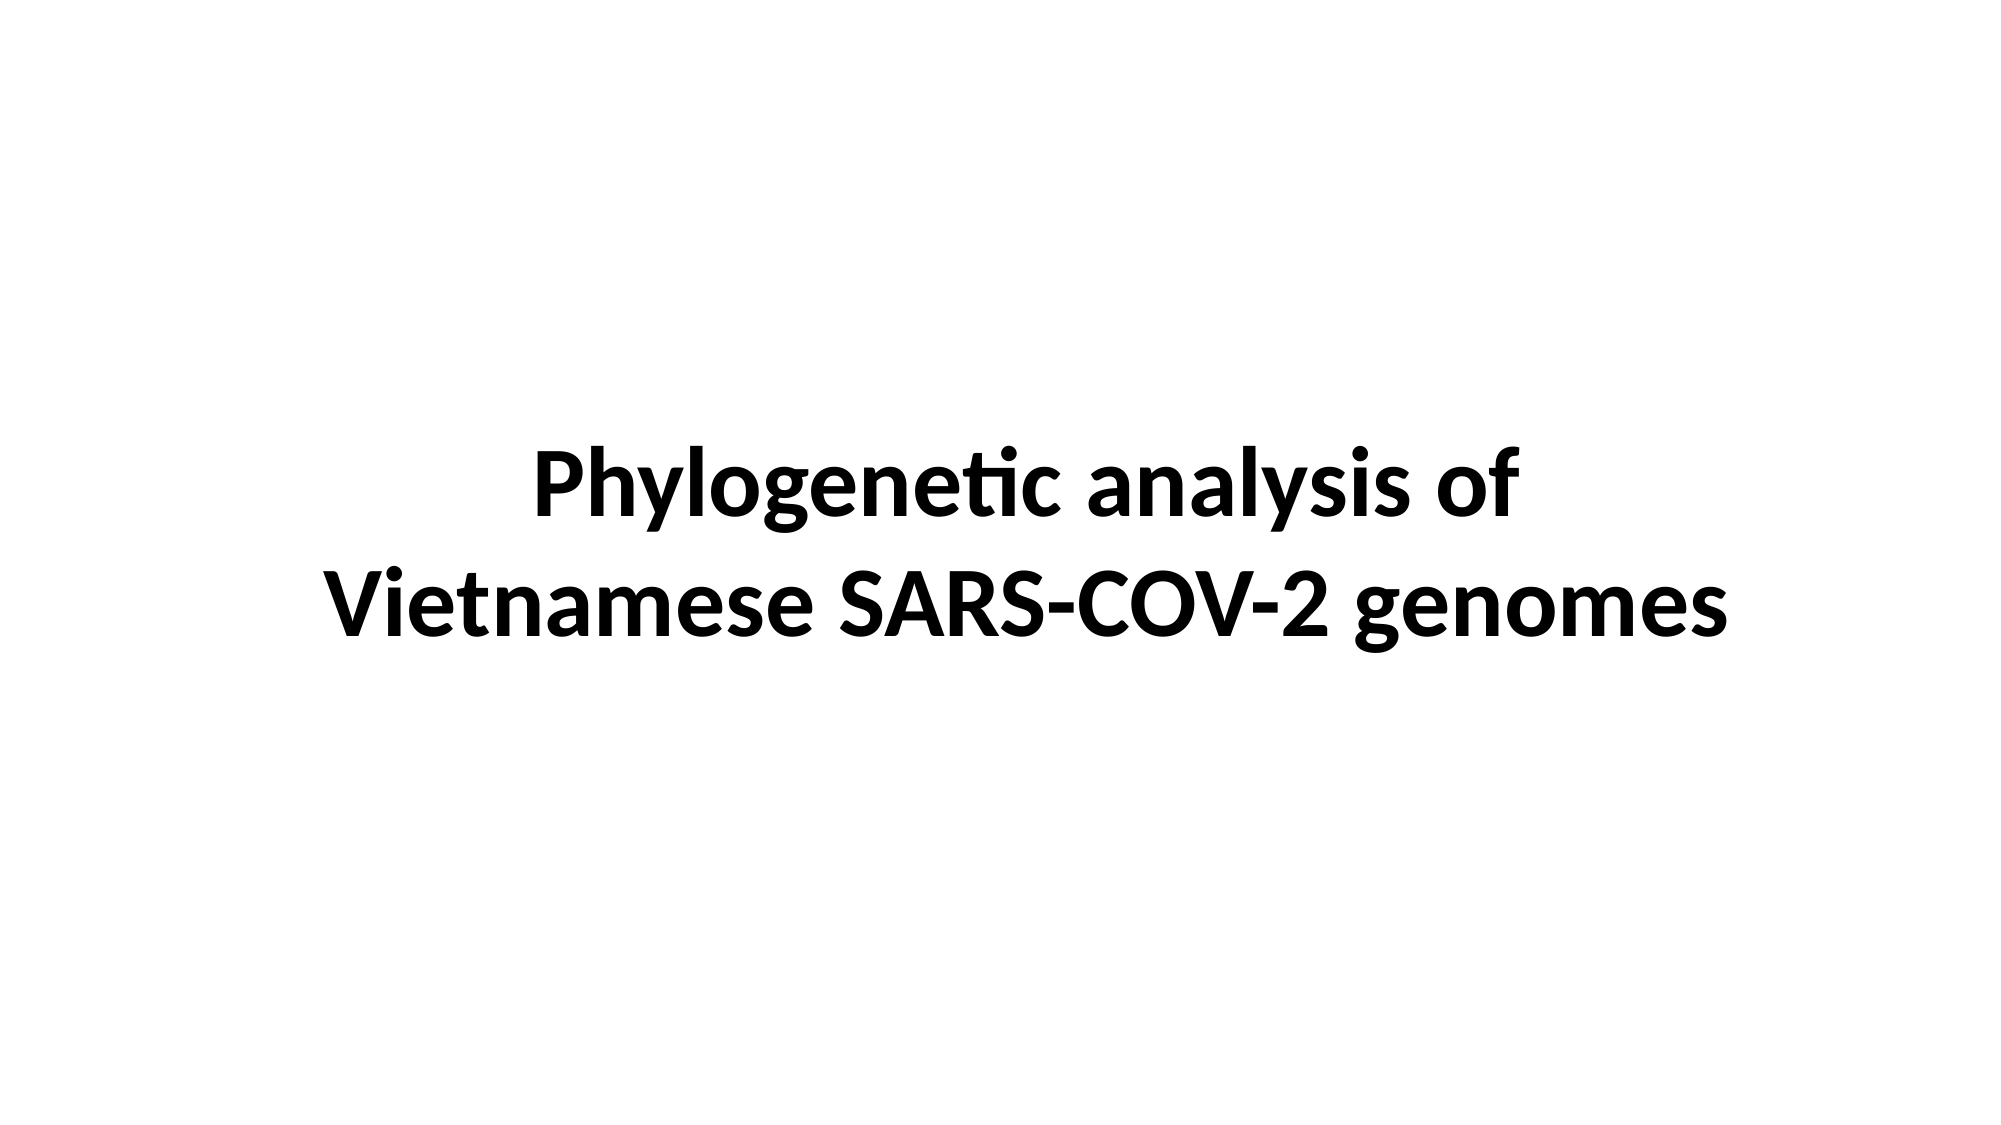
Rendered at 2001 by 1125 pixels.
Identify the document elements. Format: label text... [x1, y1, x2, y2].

text_box Phylogenetic analysis of Vietnamese SARS-COV-2 genomes [260, 408, 1793, 664]
